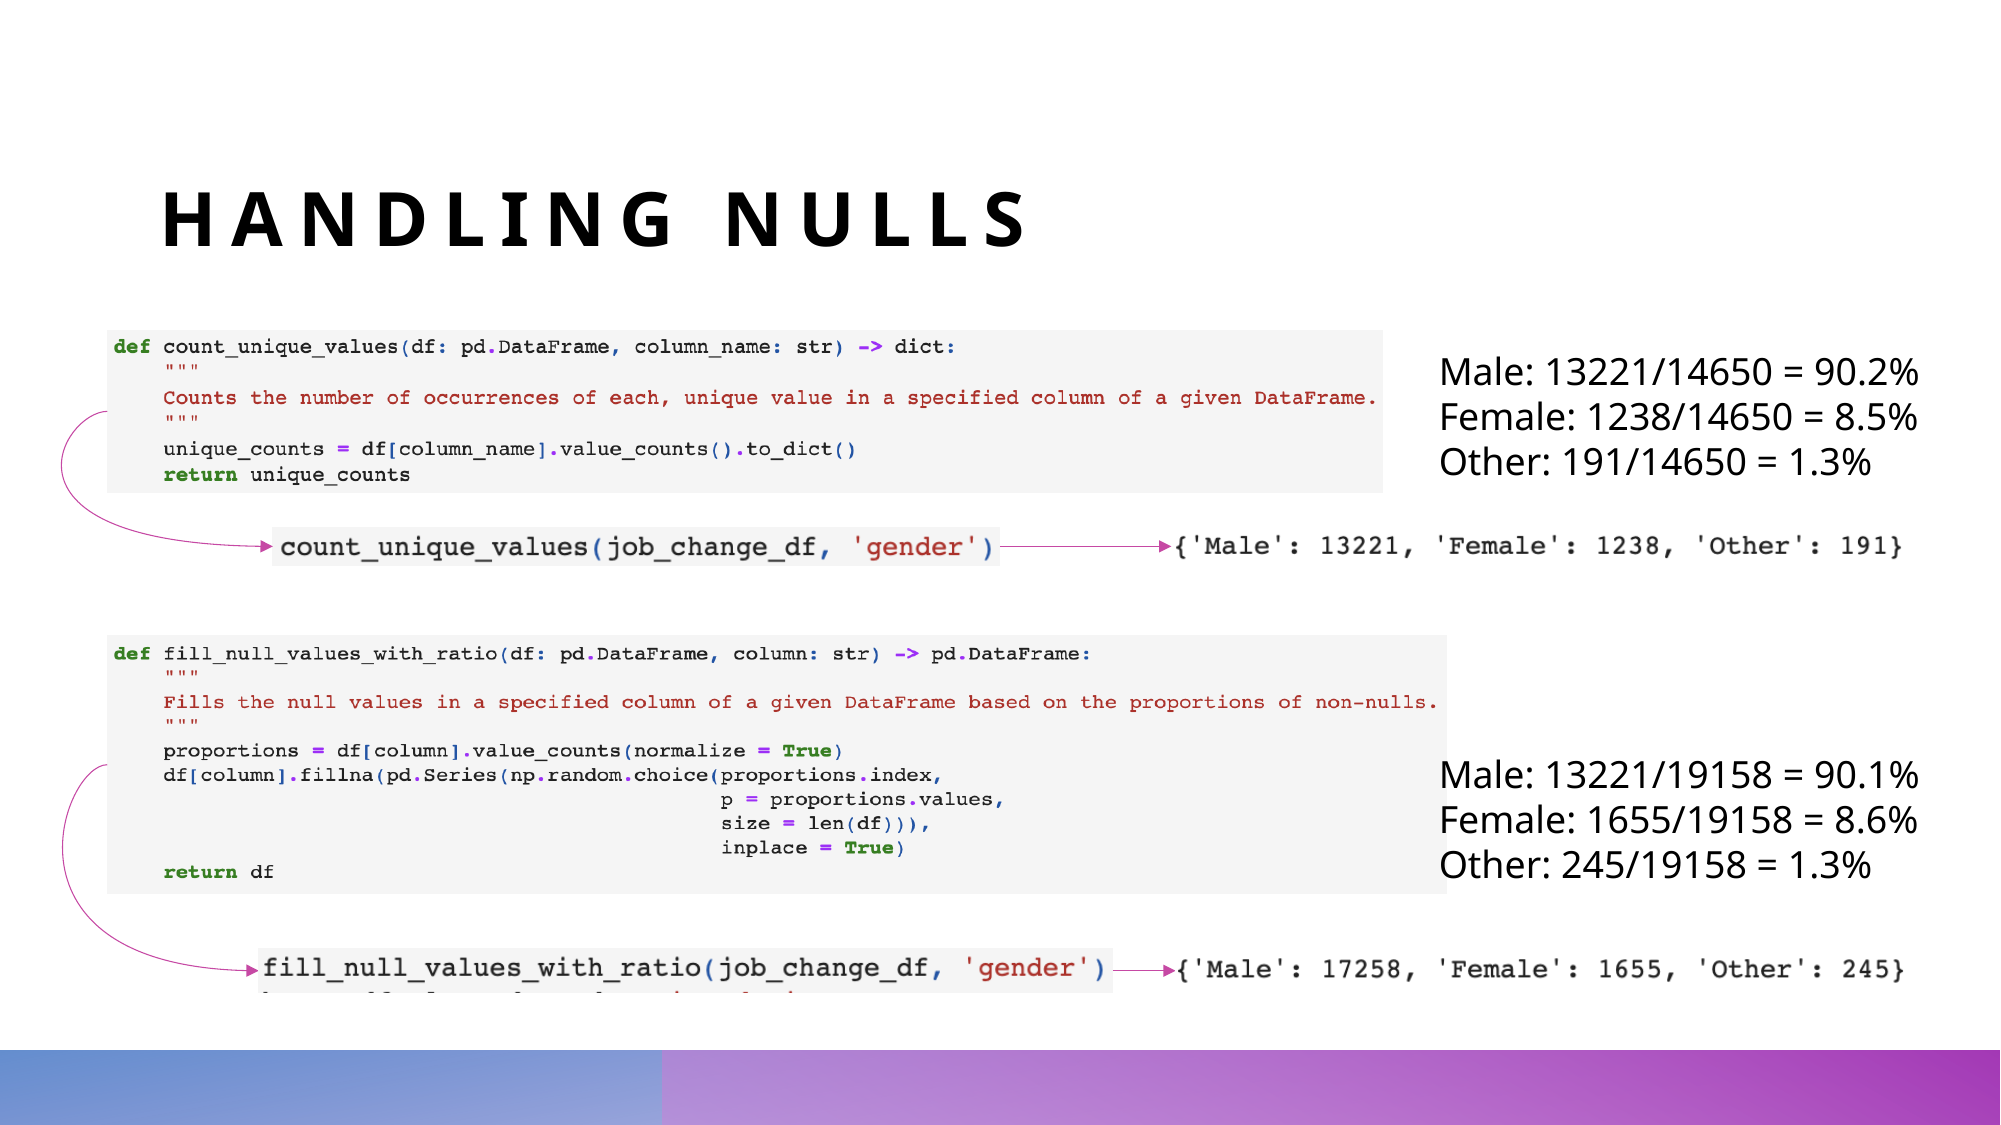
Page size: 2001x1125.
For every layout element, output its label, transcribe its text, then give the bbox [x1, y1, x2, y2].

title Handling nulls [159, 59, 1840, 262]
text_box Male: 13221/19158 = 90.1% Female: 1655/19158 = 8.6% Other: 245/19158 = 1.3% [1447, 743, 1936, 894]
picture [1171, 518, 1907, 575]
picture [272, 527, 1000, 566]
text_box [107, 764, 259, 971]
picture [1175, 956, 1907, 986]
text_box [107, 411, 273, 547]
picture [258, 948, 1113, 993]
text_box Male: 13221/14650 = 90.2% Female: 1238/14650 = 8.5% Other: 191/14650 = 1.3% [1424, 340, 1936, 491]
picture [107, 635, 1447, 894]
picture [107, 330, 1383, 493]
